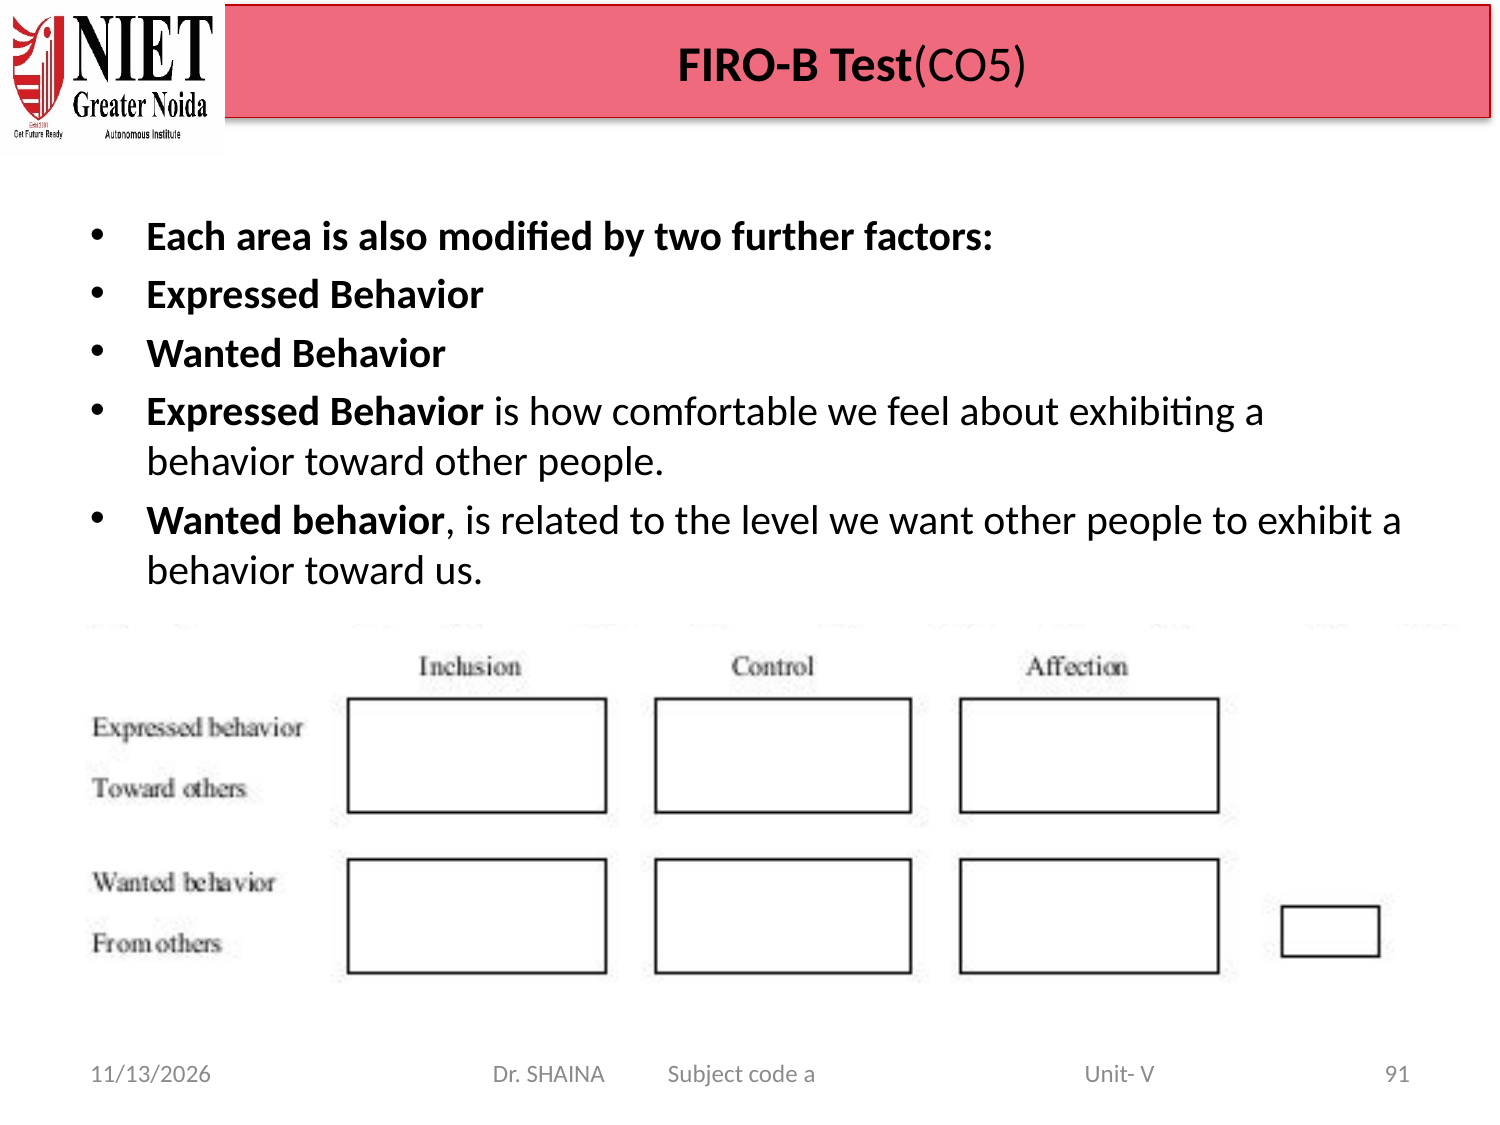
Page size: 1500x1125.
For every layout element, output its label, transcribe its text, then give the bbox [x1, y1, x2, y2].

text_box FIRO-B Test(CO5) [228, 4, 1491, 118]
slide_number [75, 1042, 250, 1103]
slide_number 91 [1337, 1042, 1425, 1103]
picture [0, 0, 226, 156]
picture [40, 624, 1460, 1024]
list Each area is also modified by two further factors: Expressed Behavior Wanted Behavior Expressed Behavior is how comfortable we feel about exhibiting a behavior toward other people. Wanted behavior, is related to the level we want other people to exhibit a behavior toward us. [75, 201, 1425, 623]
footer Dr. SHAINA Subject code a Unit- V [412, 1042, 1238, 1103]
